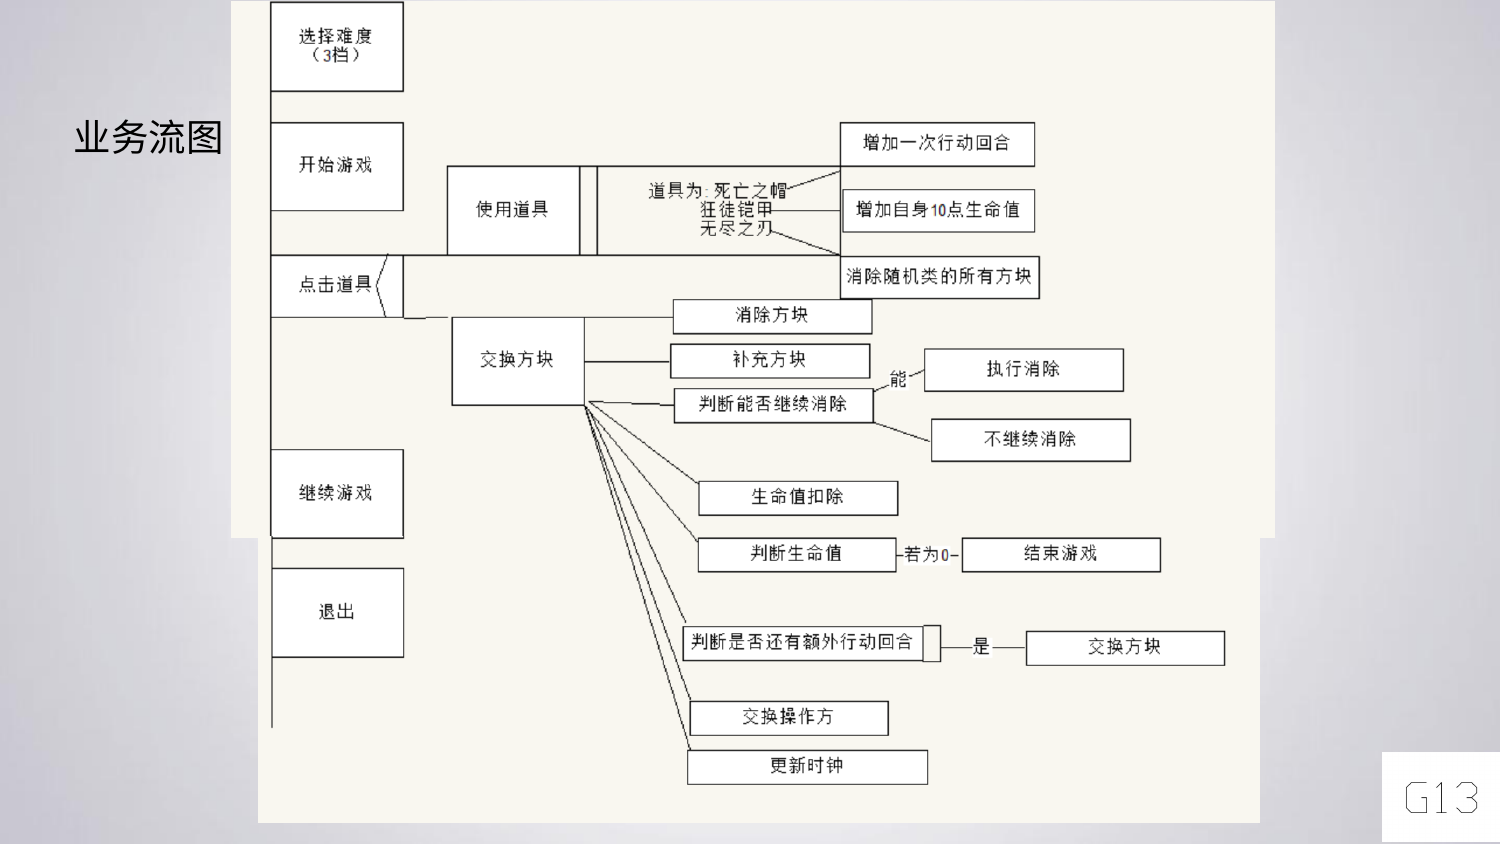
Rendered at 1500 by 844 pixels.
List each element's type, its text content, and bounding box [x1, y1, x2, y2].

text_box 业务流图 [58, 106, 225, 167]
picture [0, 0, 1500, 844]
